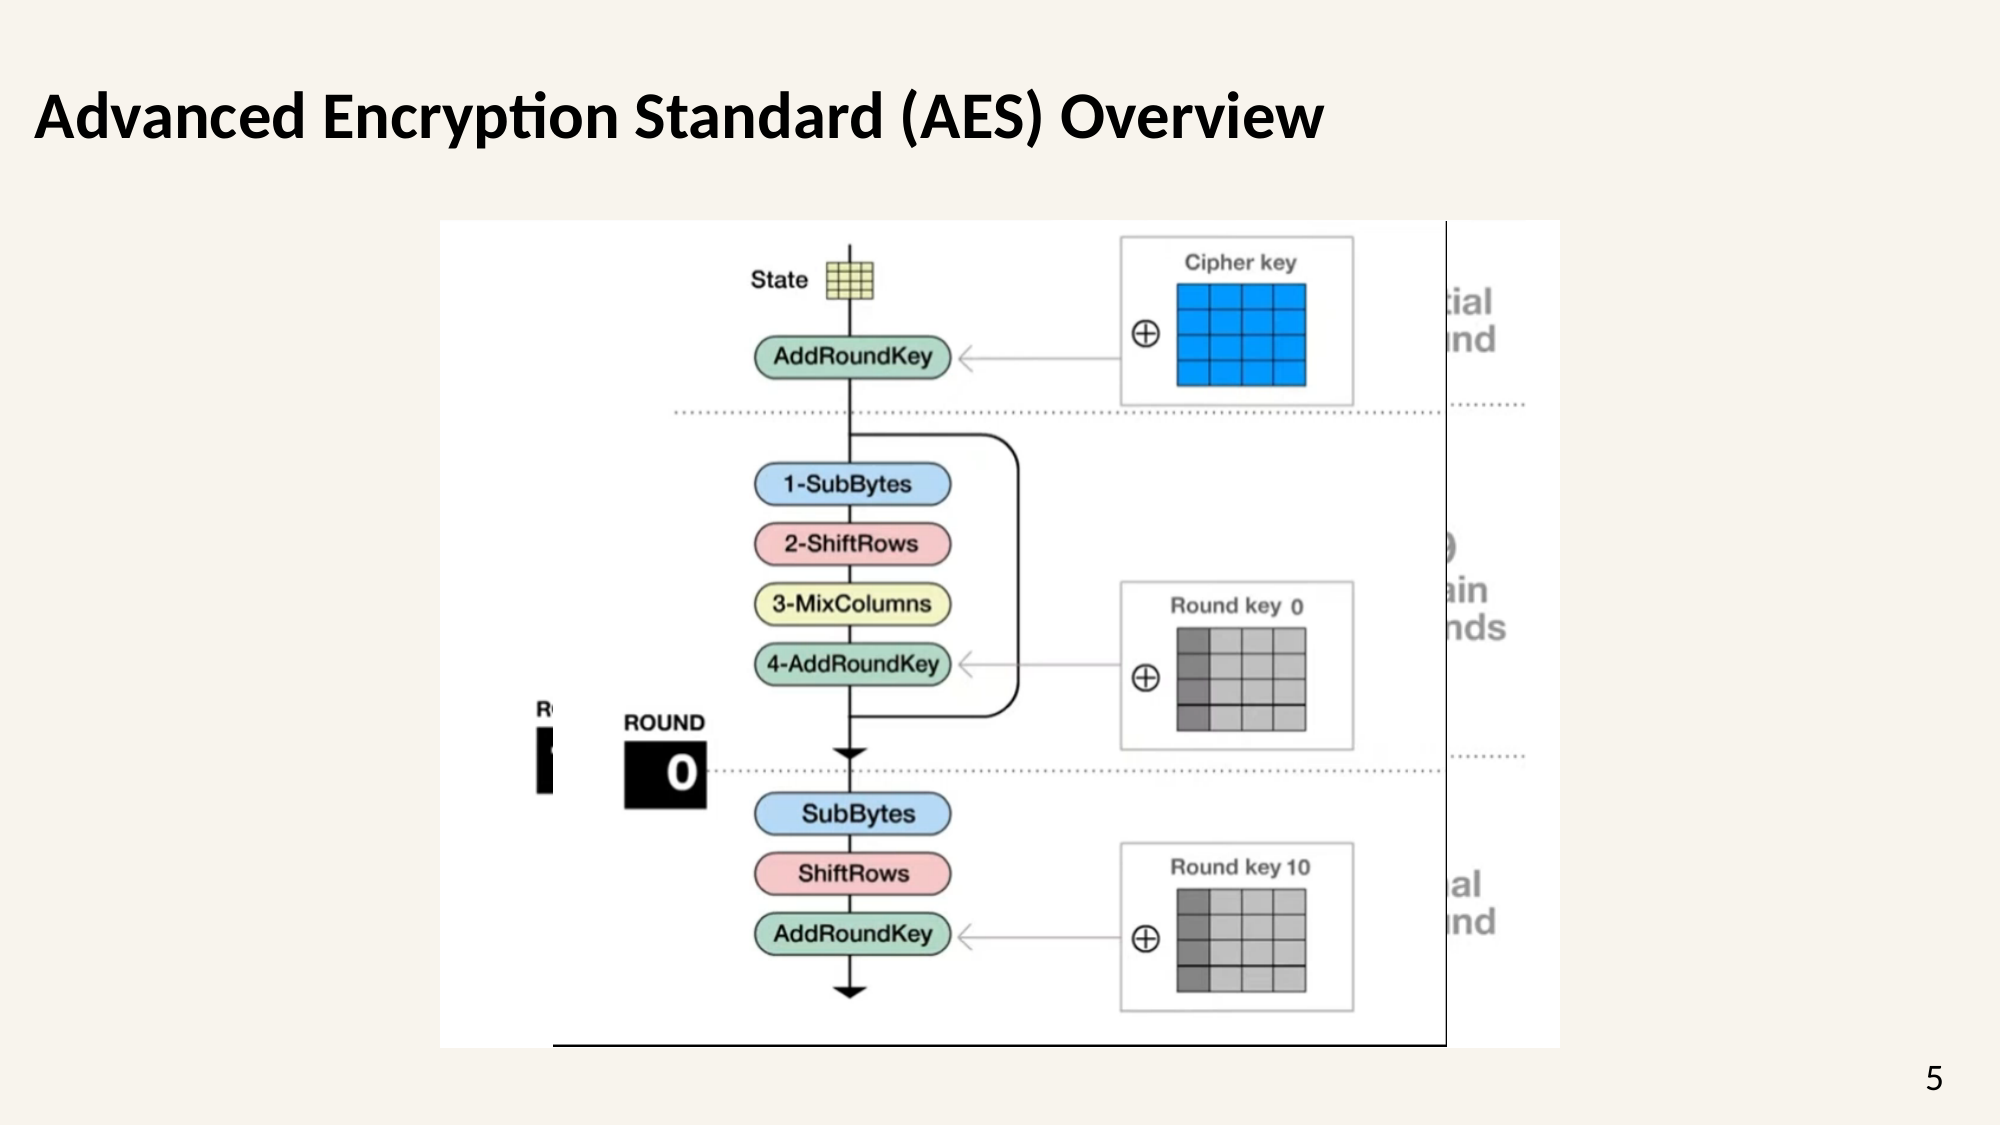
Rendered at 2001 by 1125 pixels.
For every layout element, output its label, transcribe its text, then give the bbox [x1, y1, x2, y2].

picture [440, 220, 552, 1048]
text_box 5 [1910, 1045, 1964, 1106]
text_box Advanced Encryption Standard (AES) Overview [20, 0, 1572, 159]
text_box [552, 220, 1448, 1048]
picture [1448, 220, 1560, 1048]
